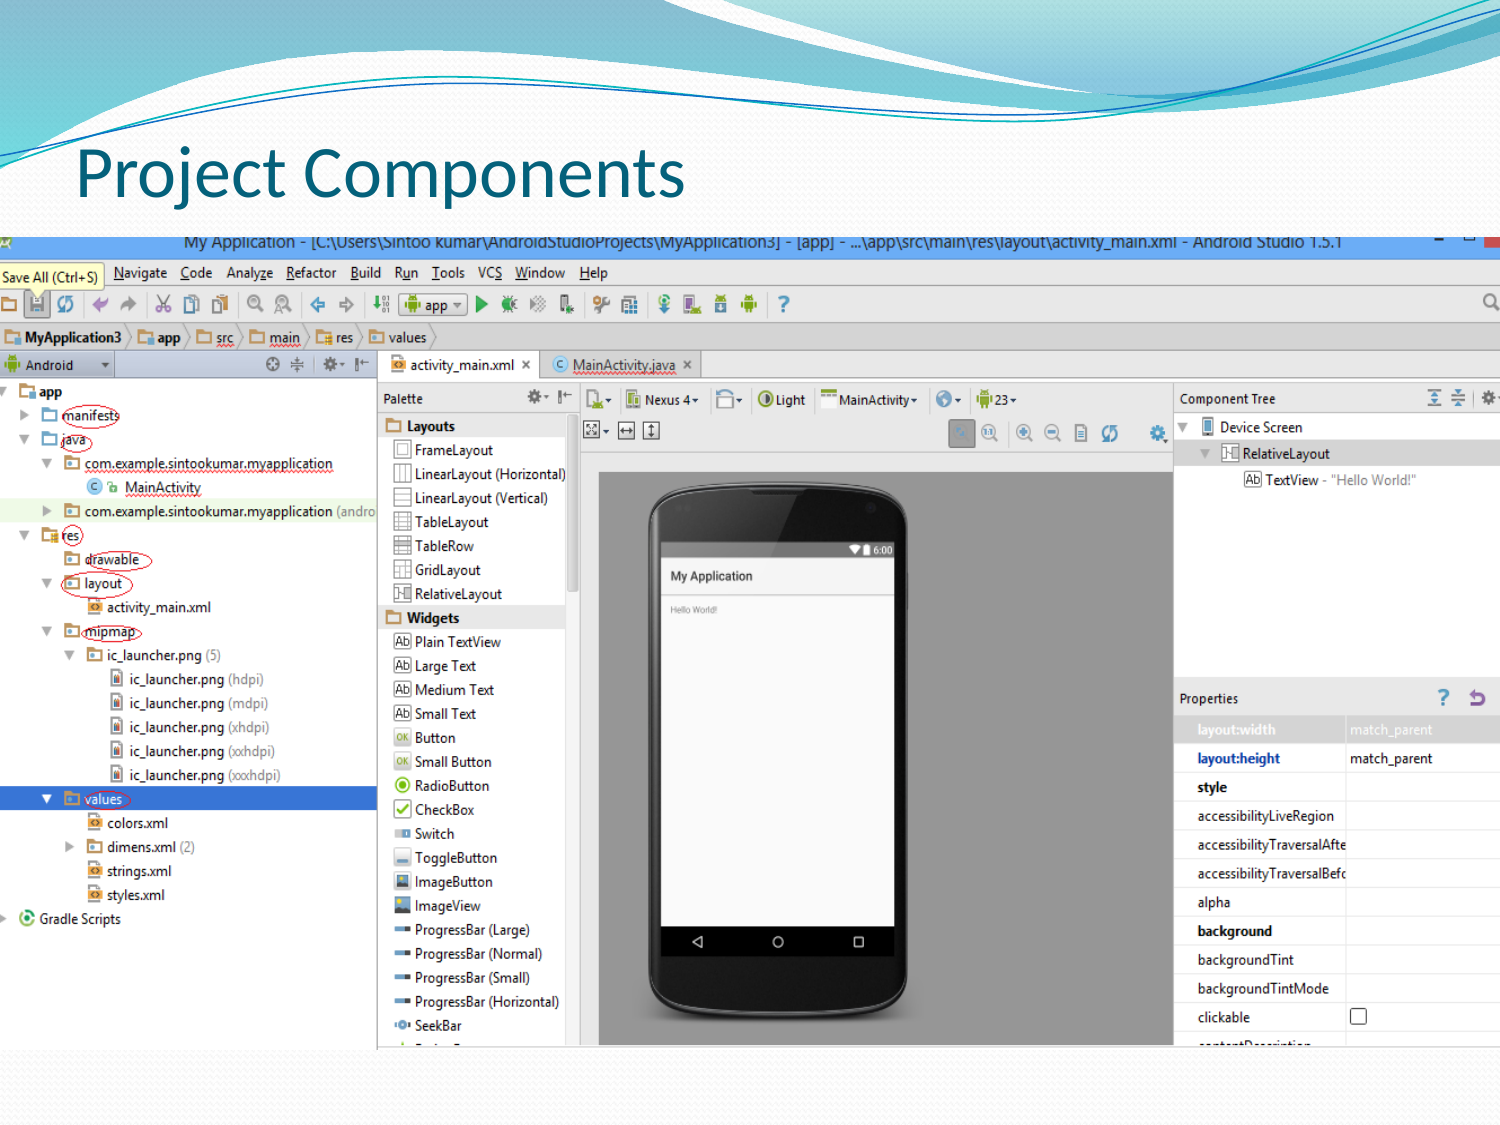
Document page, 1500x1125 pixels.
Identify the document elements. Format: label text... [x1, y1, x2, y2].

picture [0, 237, 1500, 1051]
title Project Components [75, 115, 1438, 213]
